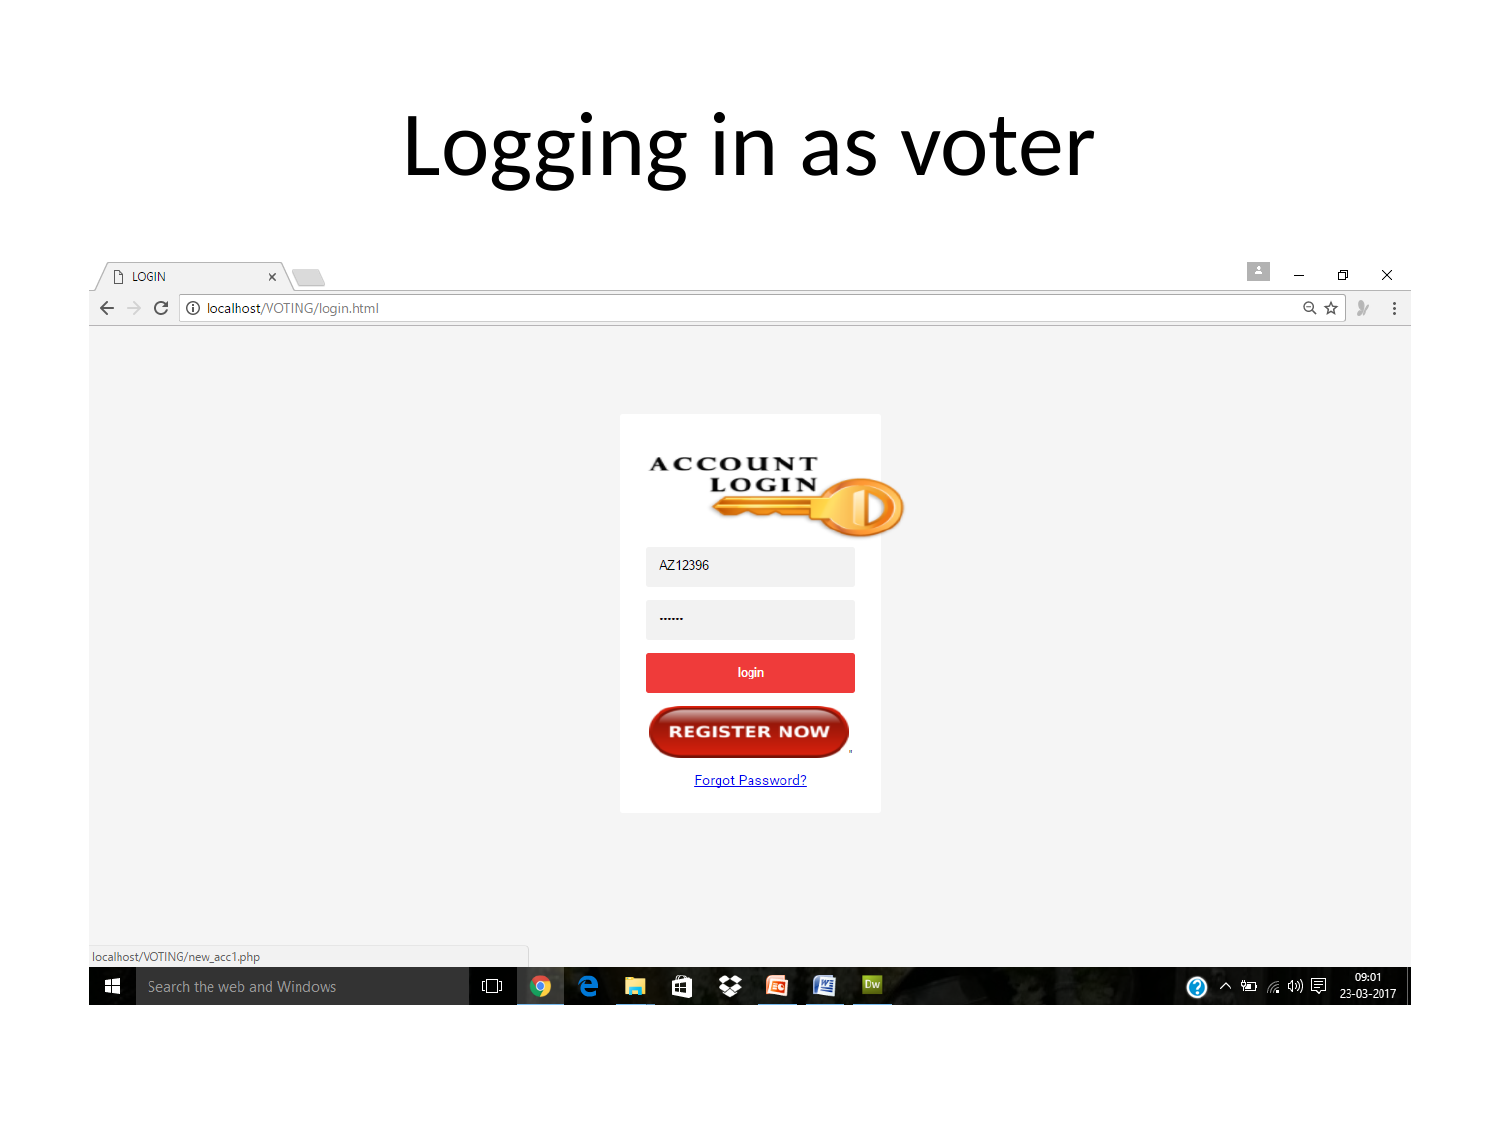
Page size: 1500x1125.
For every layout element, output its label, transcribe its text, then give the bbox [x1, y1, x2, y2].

title Logging in as voter [75, 45, 1425, 233]
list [89, 262, 1411, 1006]
